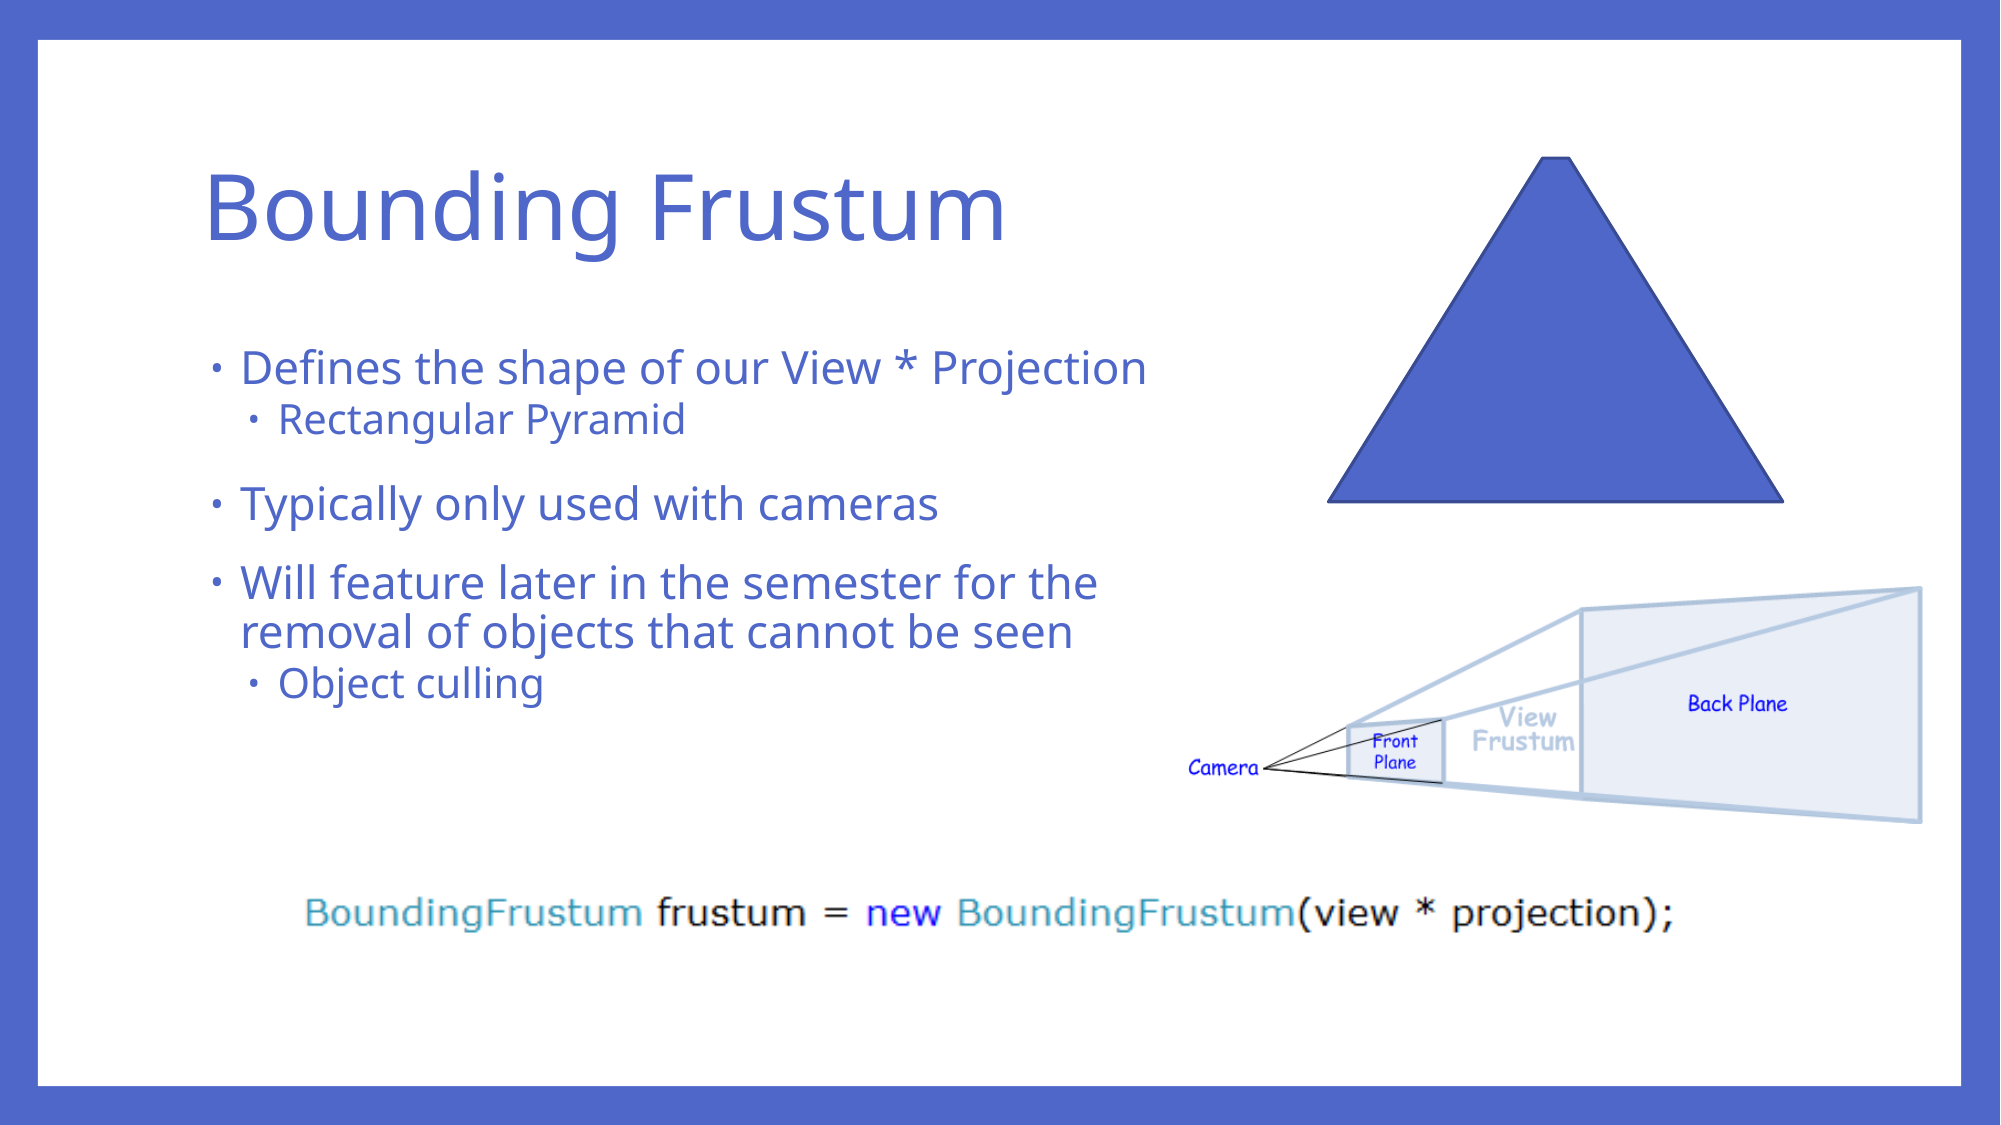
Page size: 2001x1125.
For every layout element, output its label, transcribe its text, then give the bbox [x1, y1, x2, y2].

picture [1188, 585, 1924, 824]
title Bounding Frustum [187, 99, 1808, 323]
list Defines the shape of our View * Projection Rectangular Pyramid Typically only used with cameras Will feature later in the semester for the removal of objects that cannot be seen Object culling [187, 337, 1173, 778]
text_box [1327, 156, 1785, 504]
picture [285, 861, 1720, 954]
